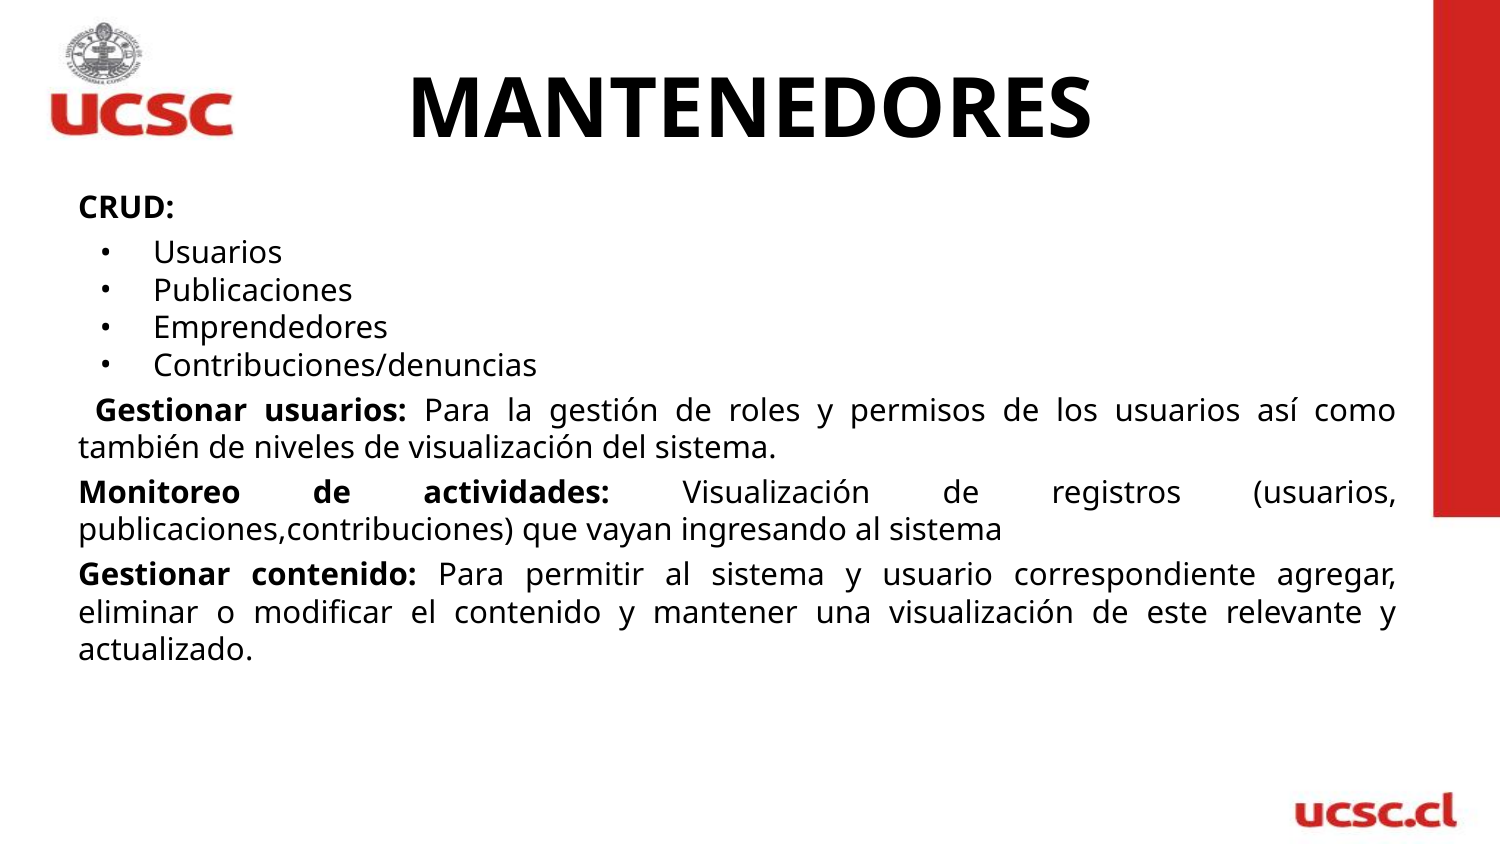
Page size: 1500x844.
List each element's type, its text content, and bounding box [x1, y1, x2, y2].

title MANTENEDORES [75, 33, 1425, 175]
picture [0, 0, 1500, 844]
list CRUD: Usuarios Publicaciones Emprendedores Contribuciones/denuncias Gestionar usuarios: Para la gestión de roles y permisos de los usuarios así como también de niveles de visualización del sistema. Monitoreo de actividades: Visualización de registros (usuarios, publicaciones,contribuciones) que vayan ingresando al sistema Gestionar contenido: Para permitir al sistema y usuario correspondiente agregar, eliminar o modificar el contenido y mantener una visualización de este relevante y actualizado. [63, 180, 1414, 821]
